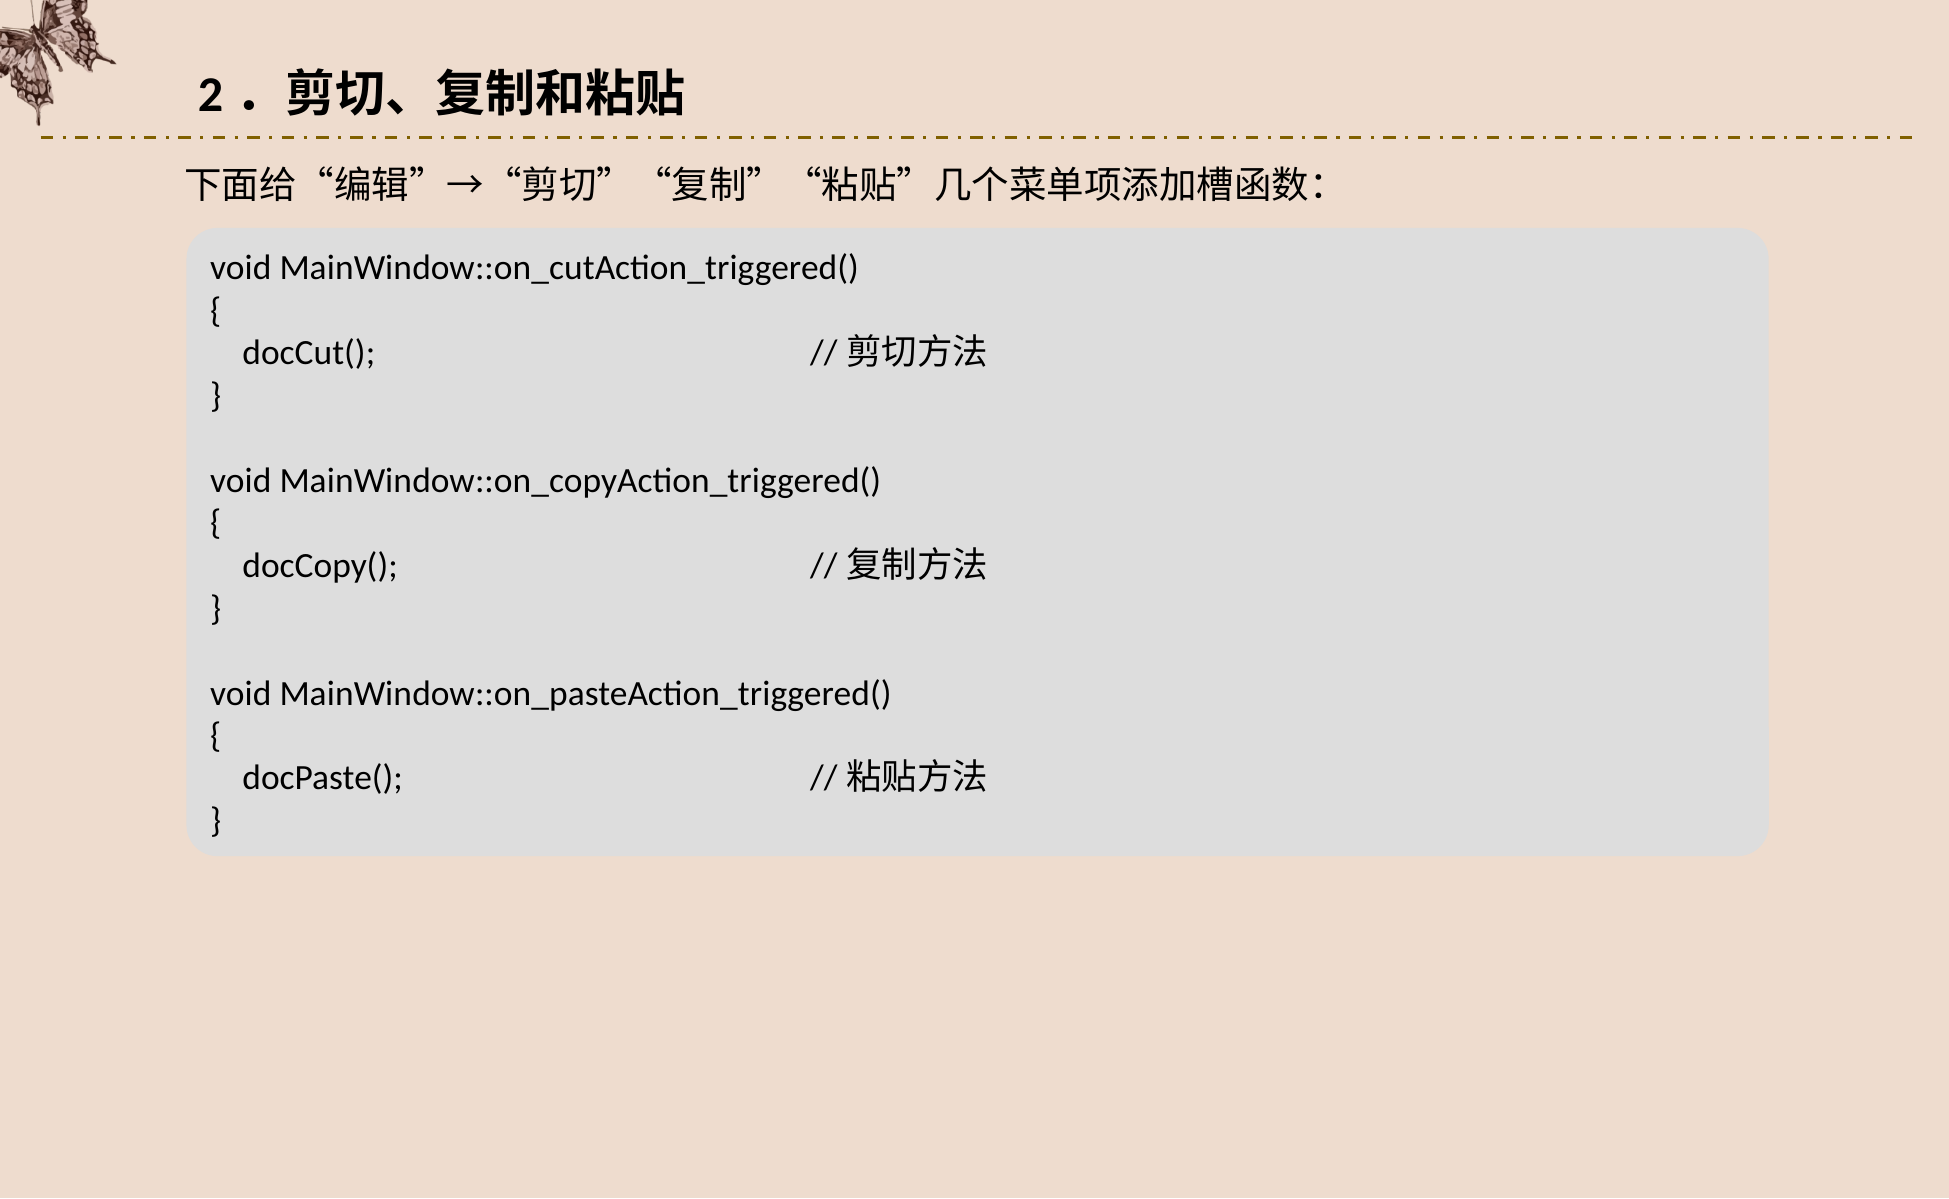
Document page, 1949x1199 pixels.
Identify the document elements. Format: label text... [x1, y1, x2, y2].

picture [0, 0, 142, 138]
text_box 下面给“编辑”→“剪切”“复制”“粘贴”几个菜单项添加槽函数： [169, 153, 1421, 213]
text_box void MainWindow::on_cutAction_triggered() { docCut(); //剪切方法 } void MainWindow::on_copyAction_triggered() { docCopy(); //复制方法 } void MainWindow::on_pasteAction_triggered() { docPaste(); //粘贴方法 } [186, 227, 1769, 857]
text_box 2．剪切、复制和粘贴 [183, 53, 700, 129]
